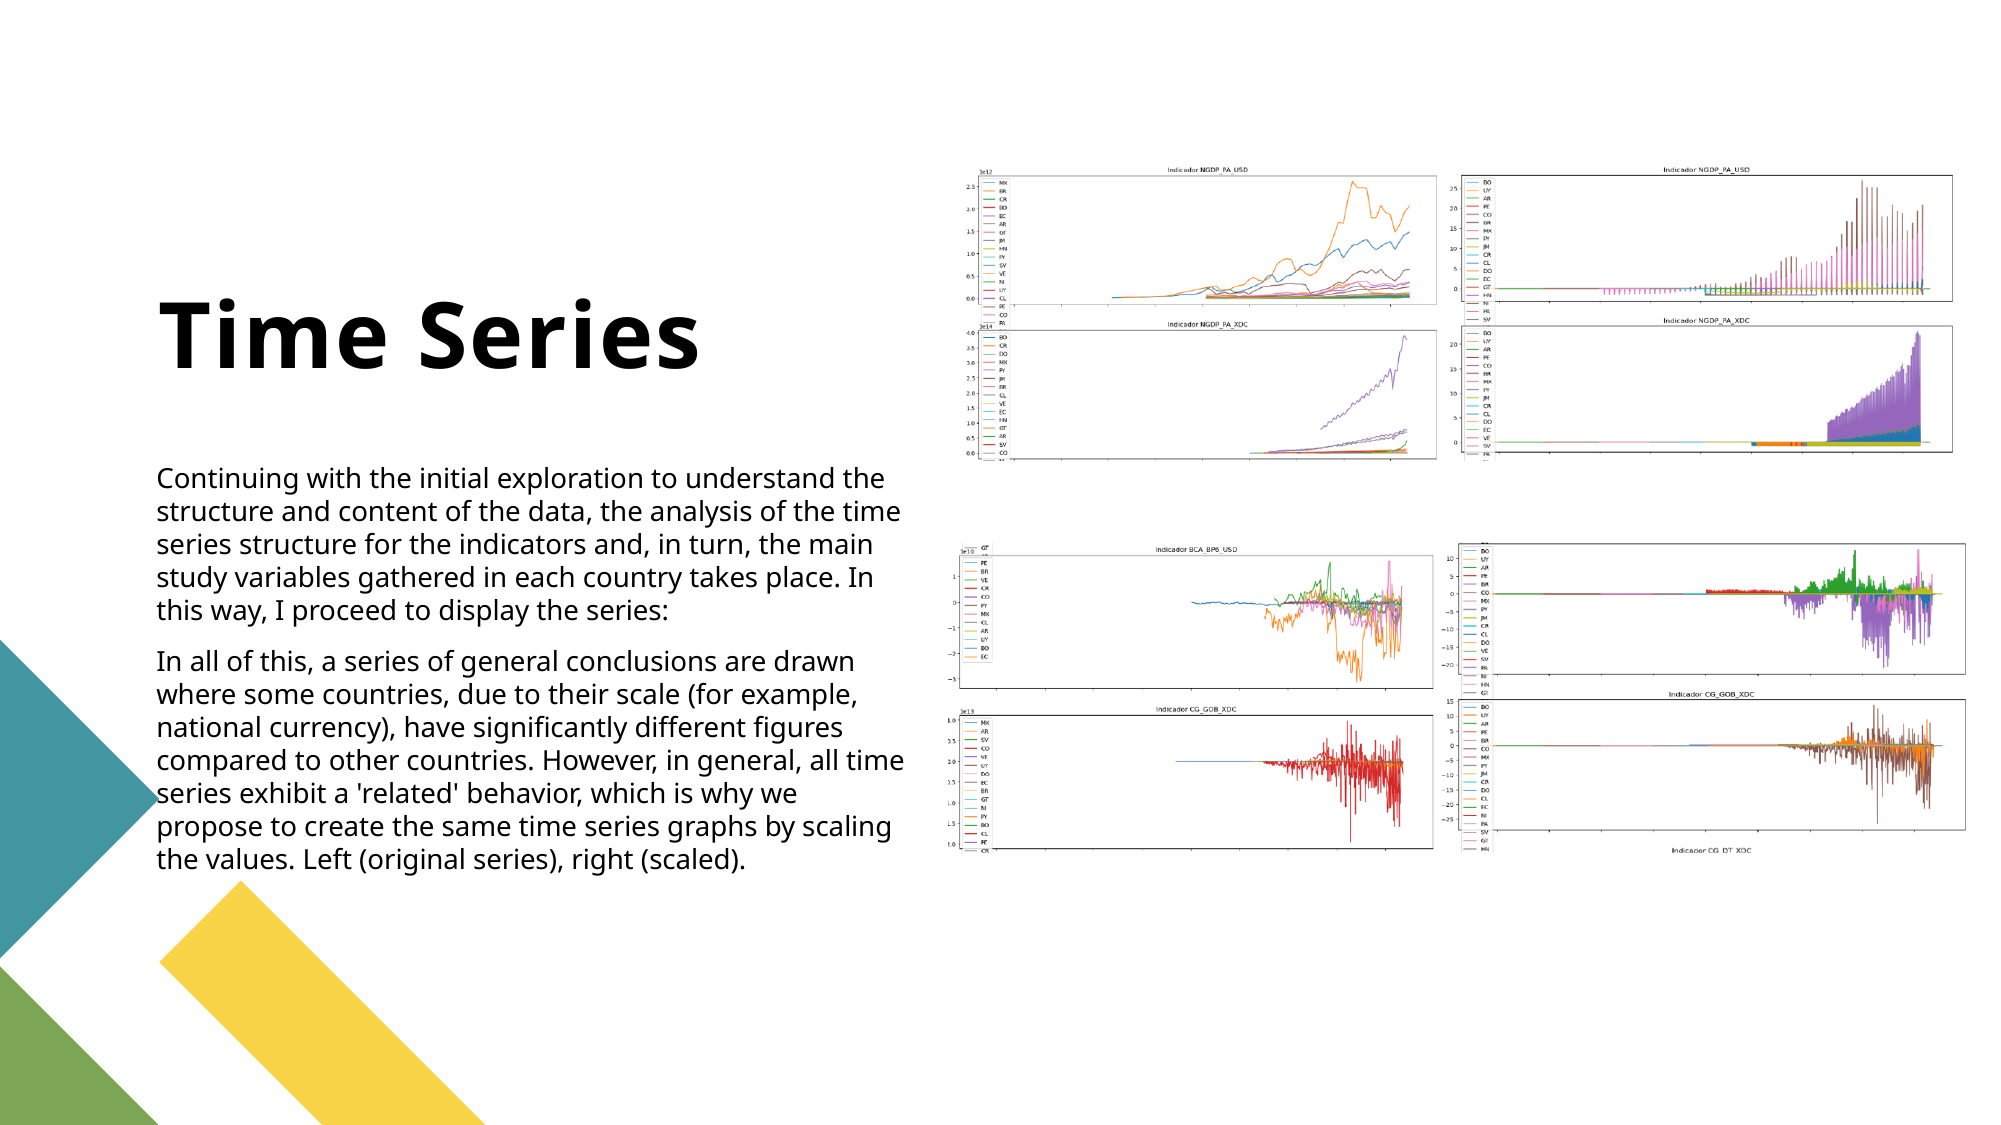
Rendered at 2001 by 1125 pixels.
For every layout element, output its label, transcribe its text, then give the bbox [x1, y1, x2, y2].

list Continuing with the initial exploration to understand the structure and content of the data, the analysis of the time series structure for the indicators and, in turn, the main study variables gathered in each country takes place. In this way, I proceed to display the series: In all of this, a series of general conclusions are drawn where some countries, due to their scale (for example, national currency), have significantly different figures compared to other countries. However, in general, all time series exhibit a 'related' behavior, which is why we propose to create the same time series graphs by scaling the values. Left (original series), right (scaled). [156, 460, 907, 881]
picture [948, 542, 1980, 853]
picture [949, 150, 1961, 461]
title Time Series [158, 13, 909, 389]
